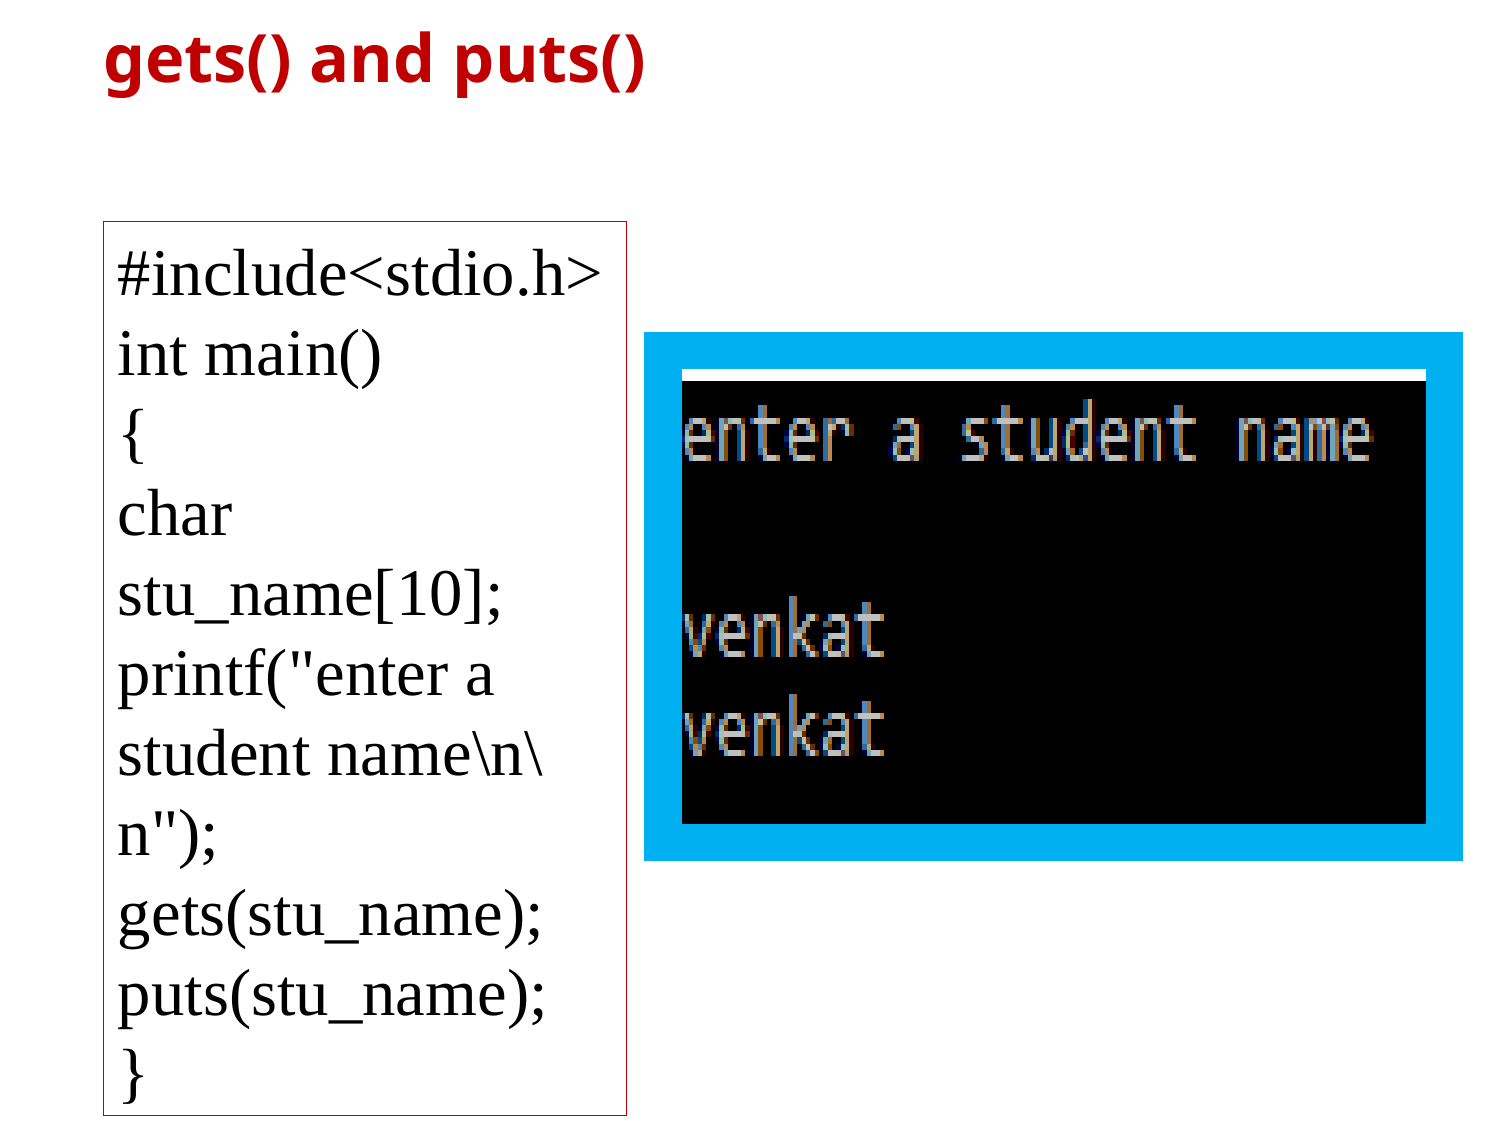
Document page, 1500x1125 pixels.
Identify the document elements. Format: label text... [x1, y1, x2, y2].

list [681, 369, 1426, 825]
title gets() and puts() [103, 30, 1397, 160]
text_box #include<stdio.h> int main() { char stu_name[10]; printf("enter a student name\n\n"); gets(stu_name); puts(stu_name); } [103, 221, 627, 1116]
